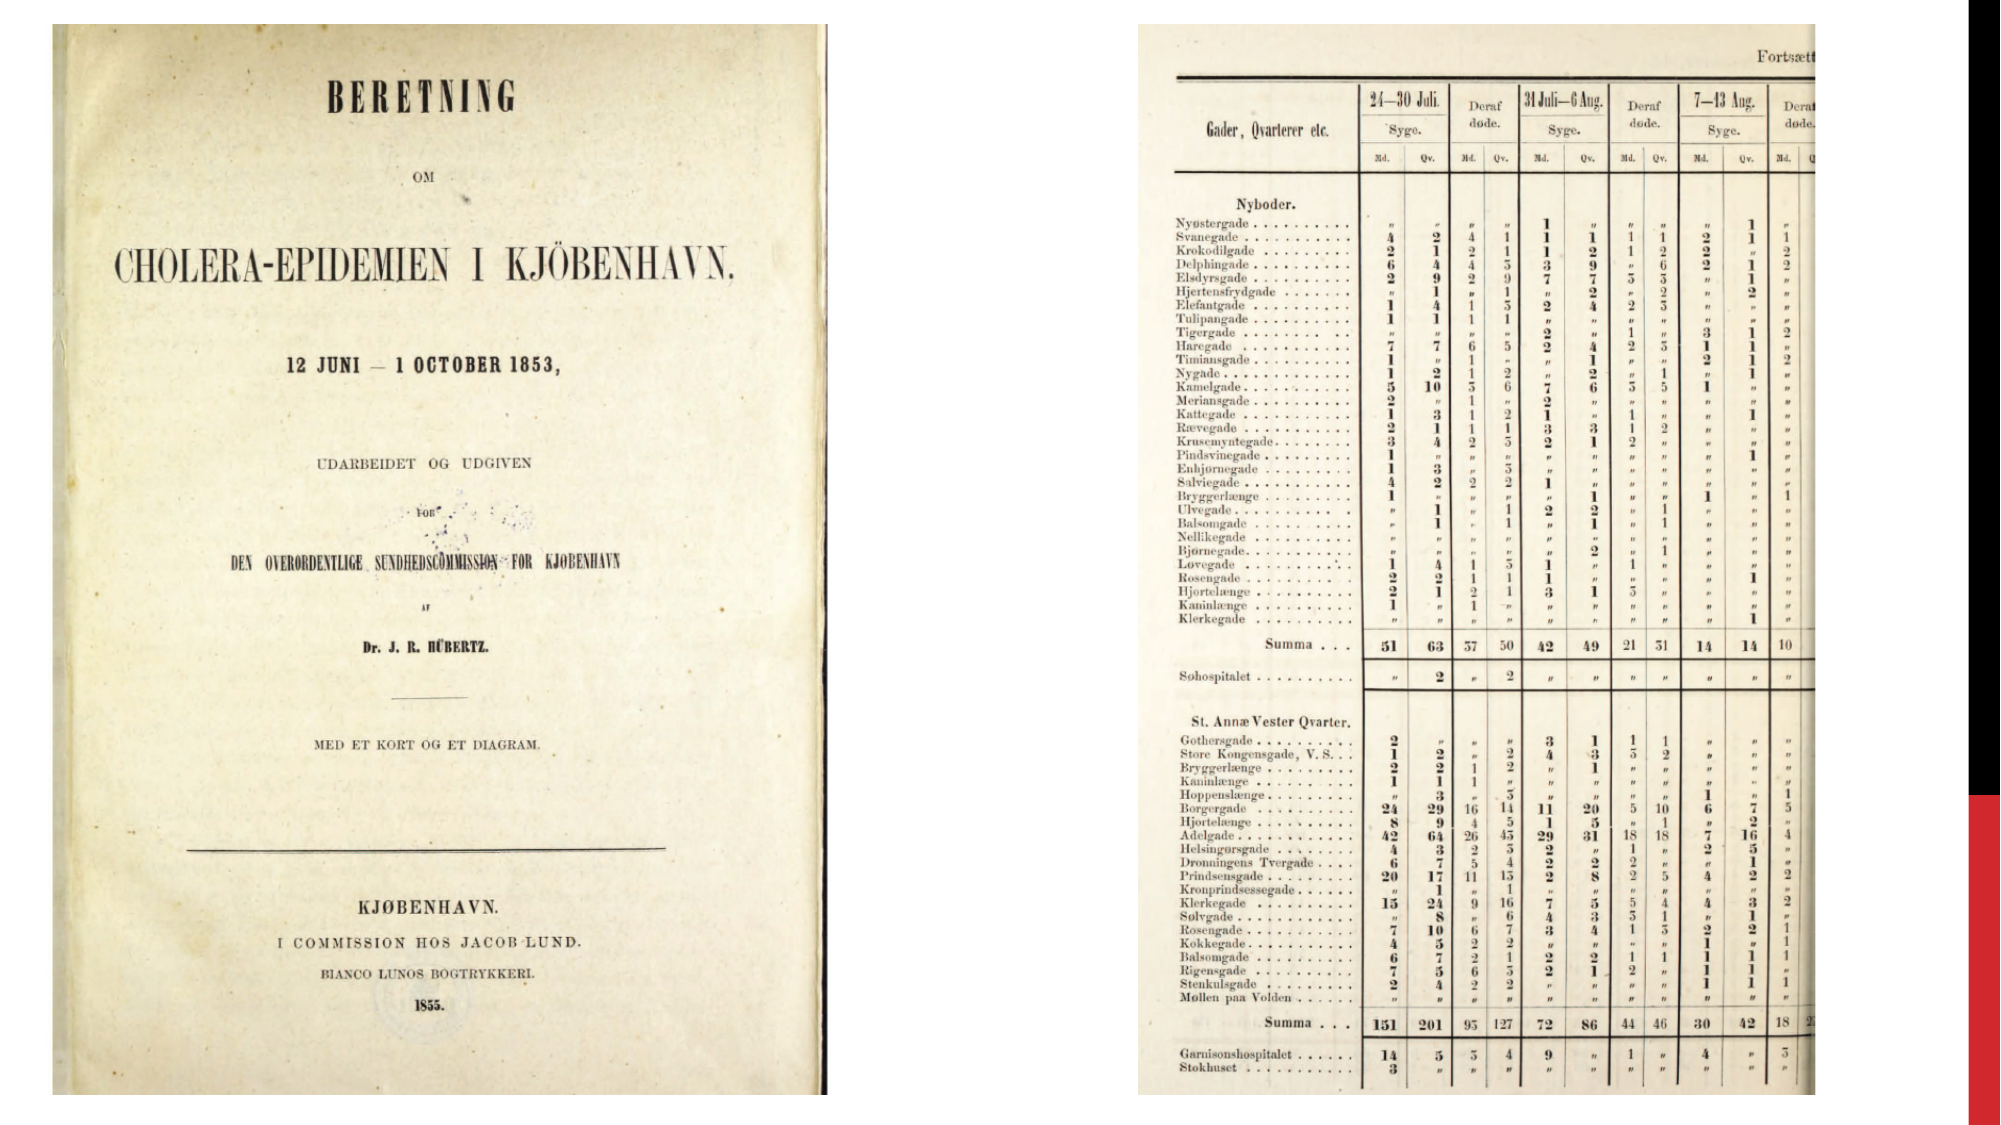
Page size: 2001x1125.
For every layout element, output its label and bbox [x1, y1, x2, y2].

picture [1138, 24, 1826, 1095]
picture [39, 24, 838, 1095]
